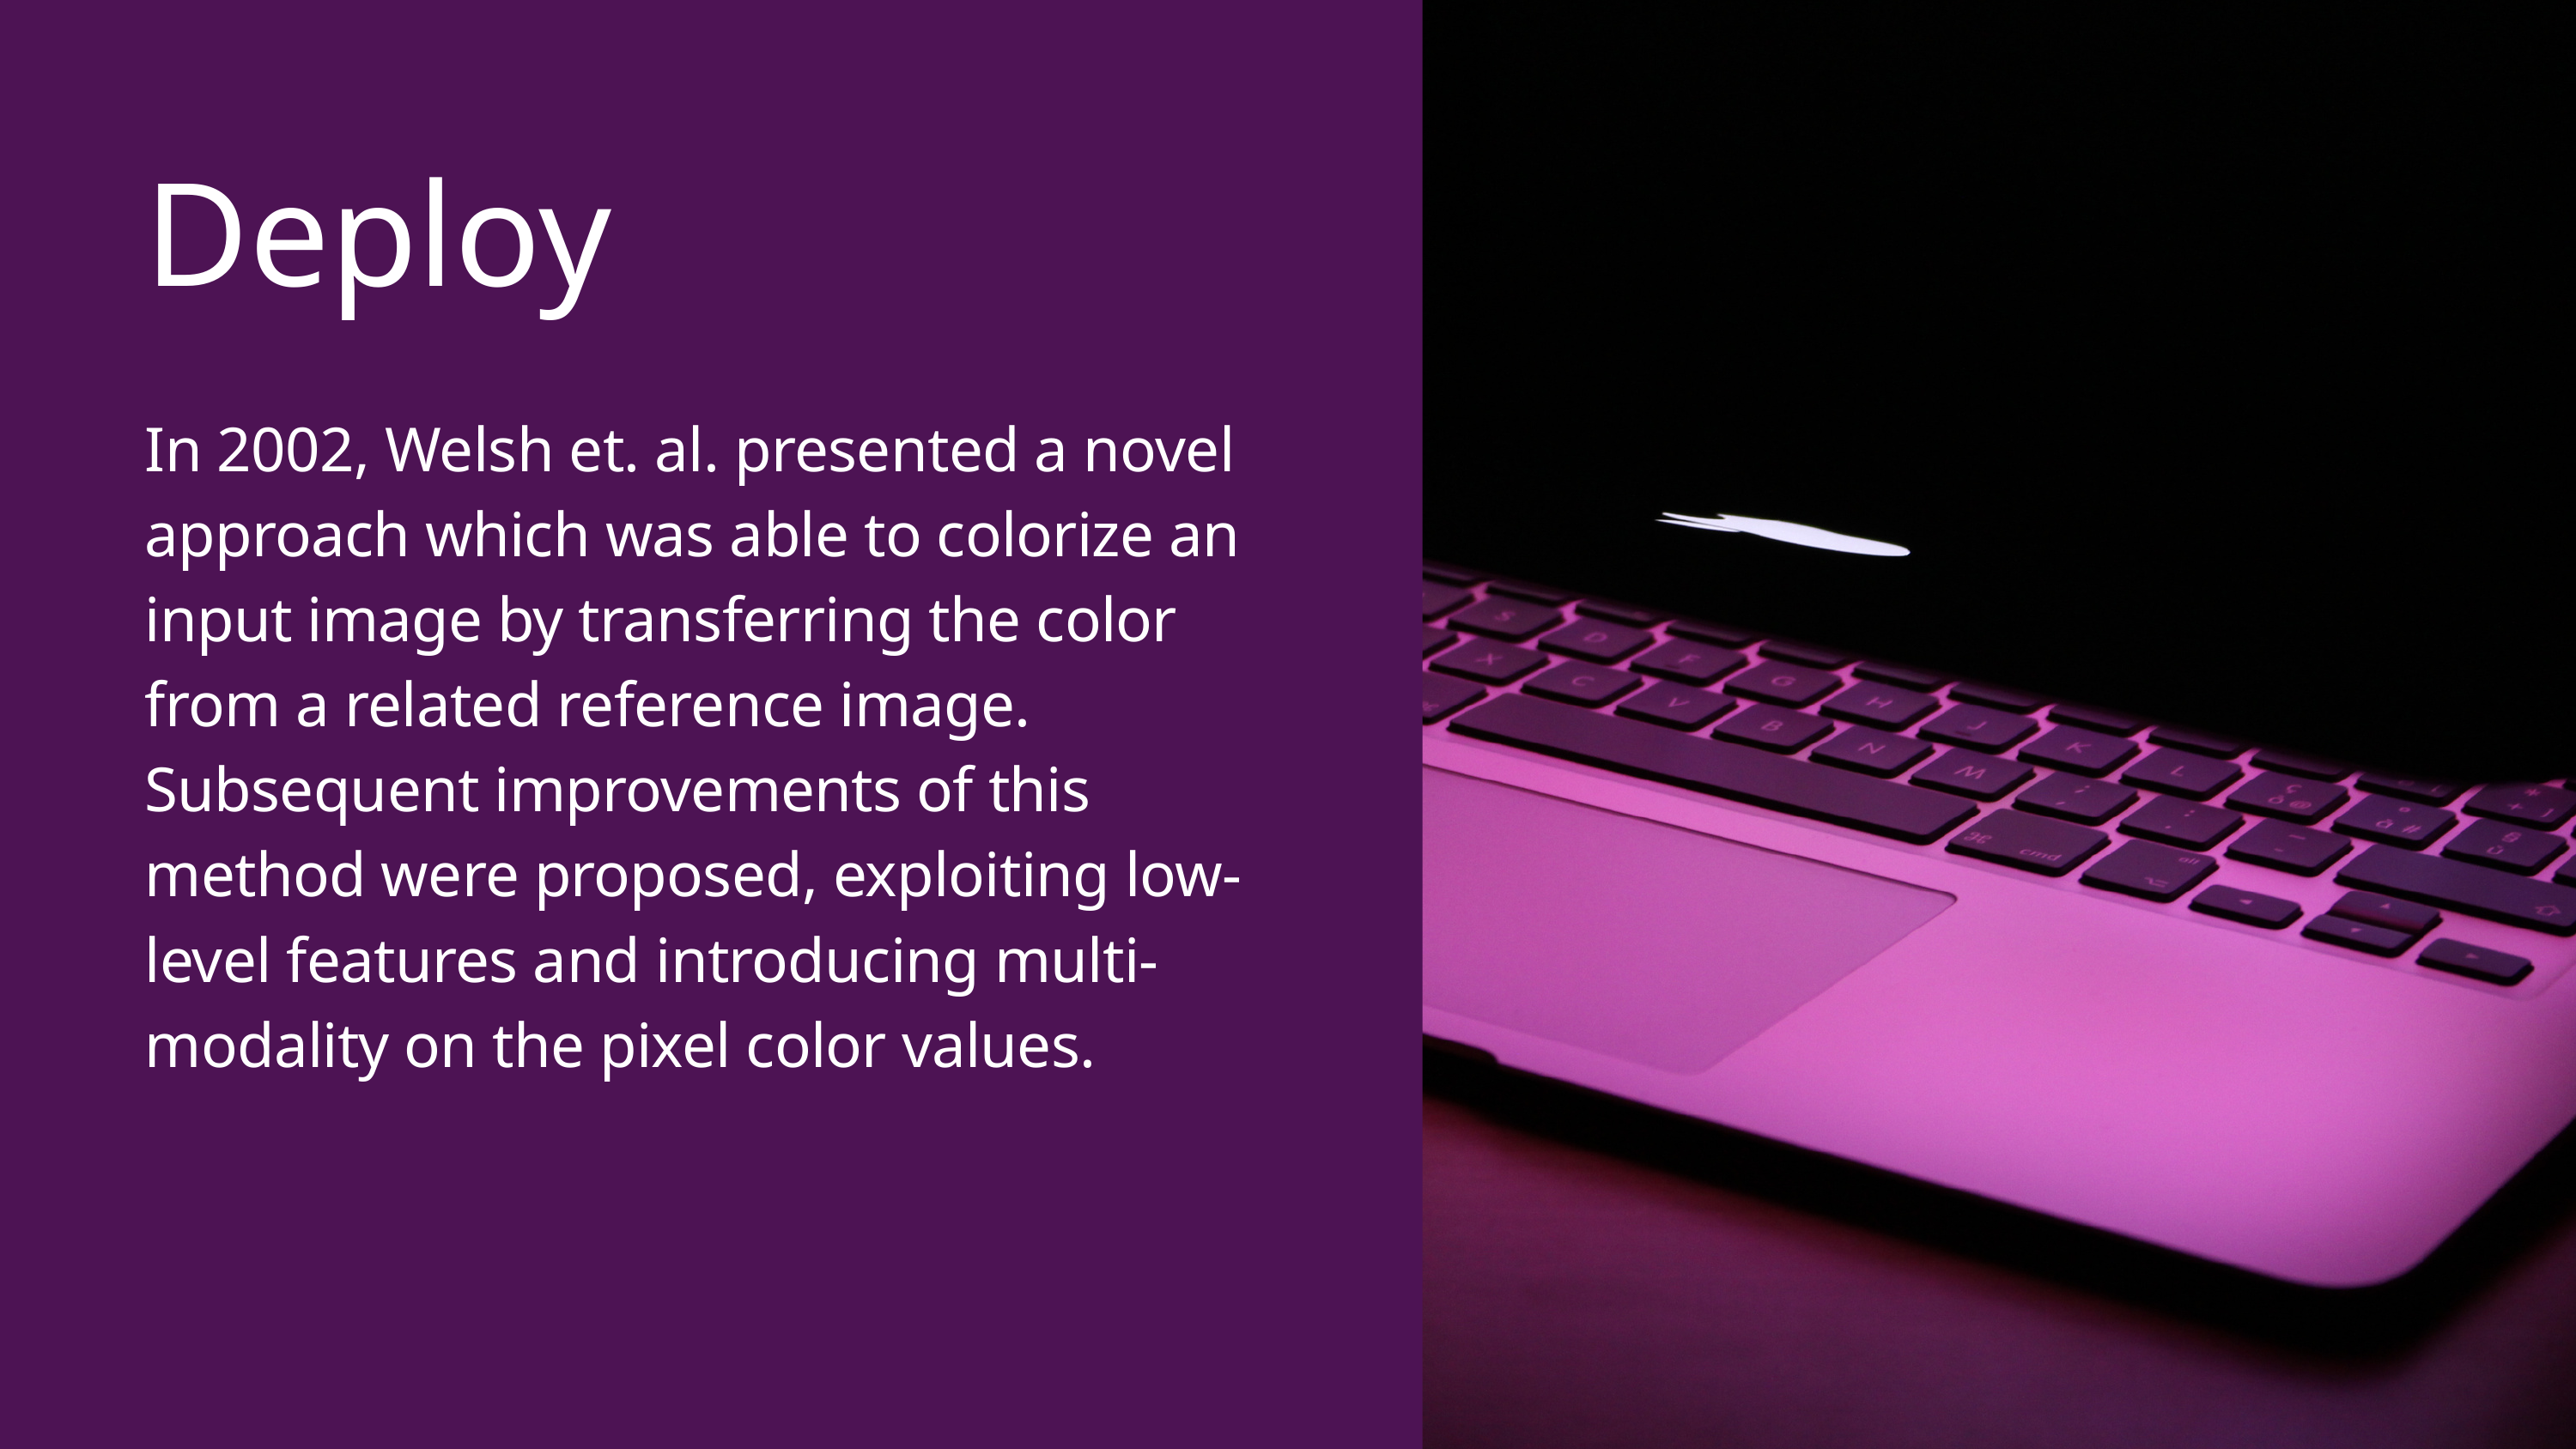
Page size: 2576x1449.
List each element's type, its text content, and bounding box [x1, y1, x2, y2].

text_box In 2002, Welsh et. al. presented a novel approach which was able to colorize an input image by transferring the color from a related reference image. Subsequent improvements of this method were proposed, exploiting low-level features and introducing multi-modality on the pixel color values. [144, 398, 1319, 1131]
picture [1422, 0, 2576, 1449]
text_box Deploy [144, 146, 1289, 315]
